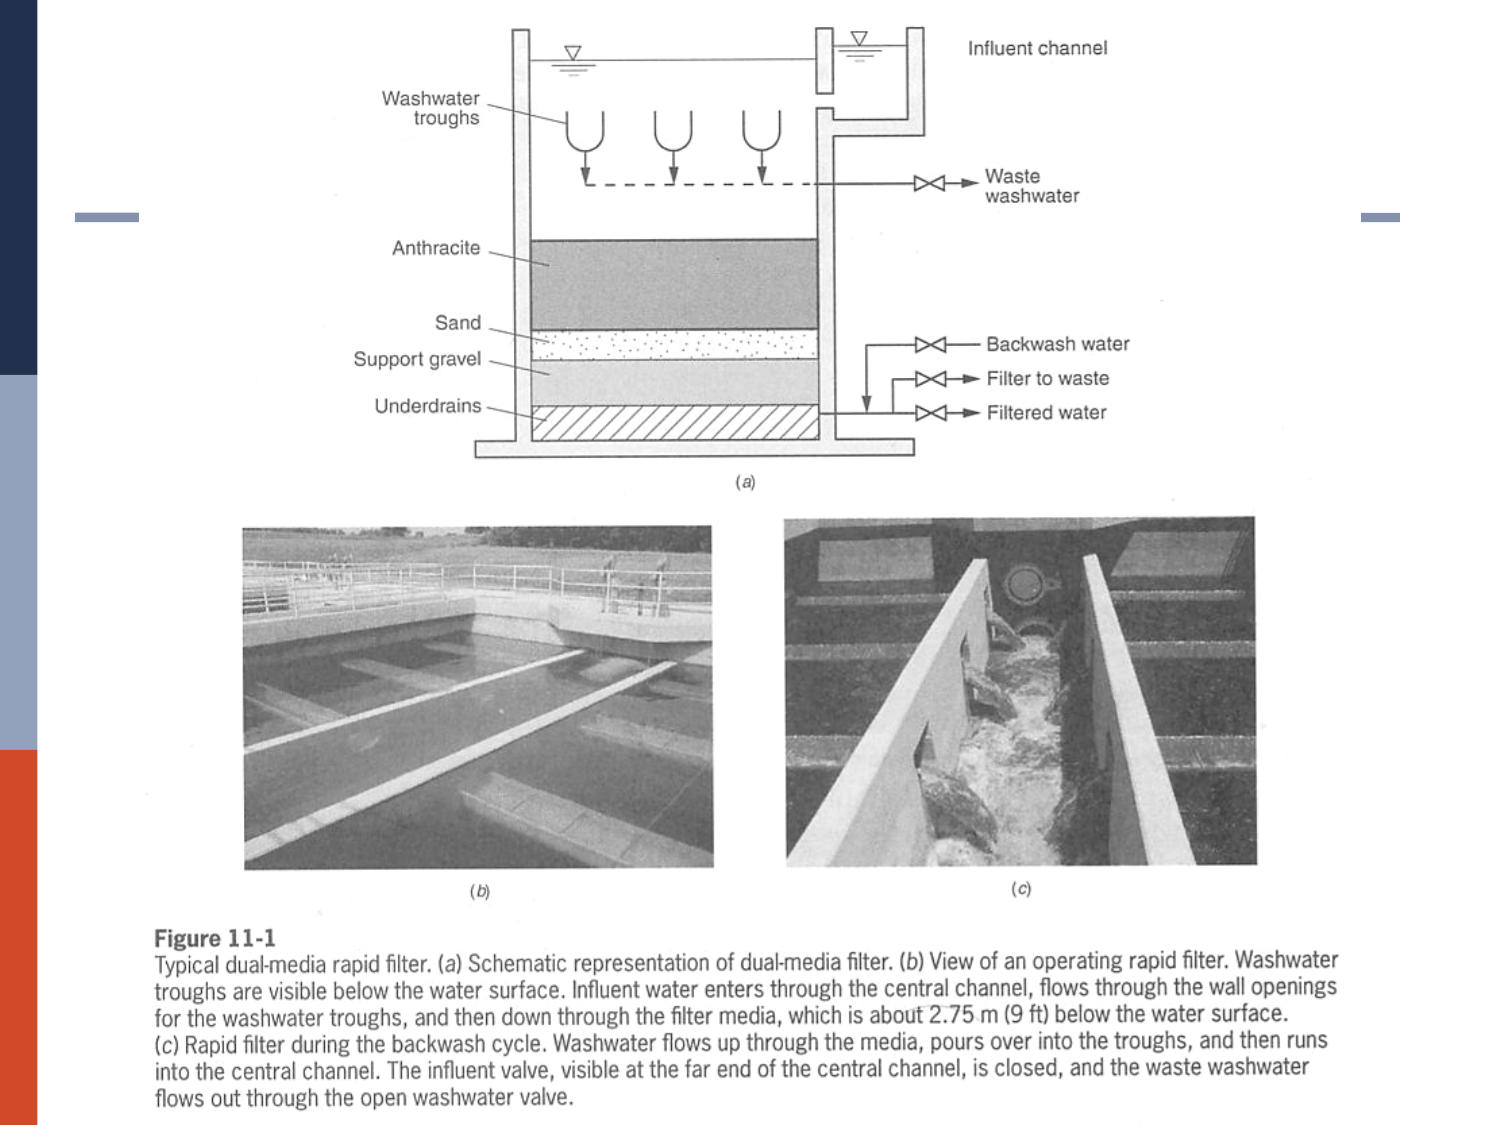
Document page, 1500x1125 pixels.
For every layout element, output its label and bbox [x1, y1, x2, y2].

picture [139, 0, 1361, 1125]
